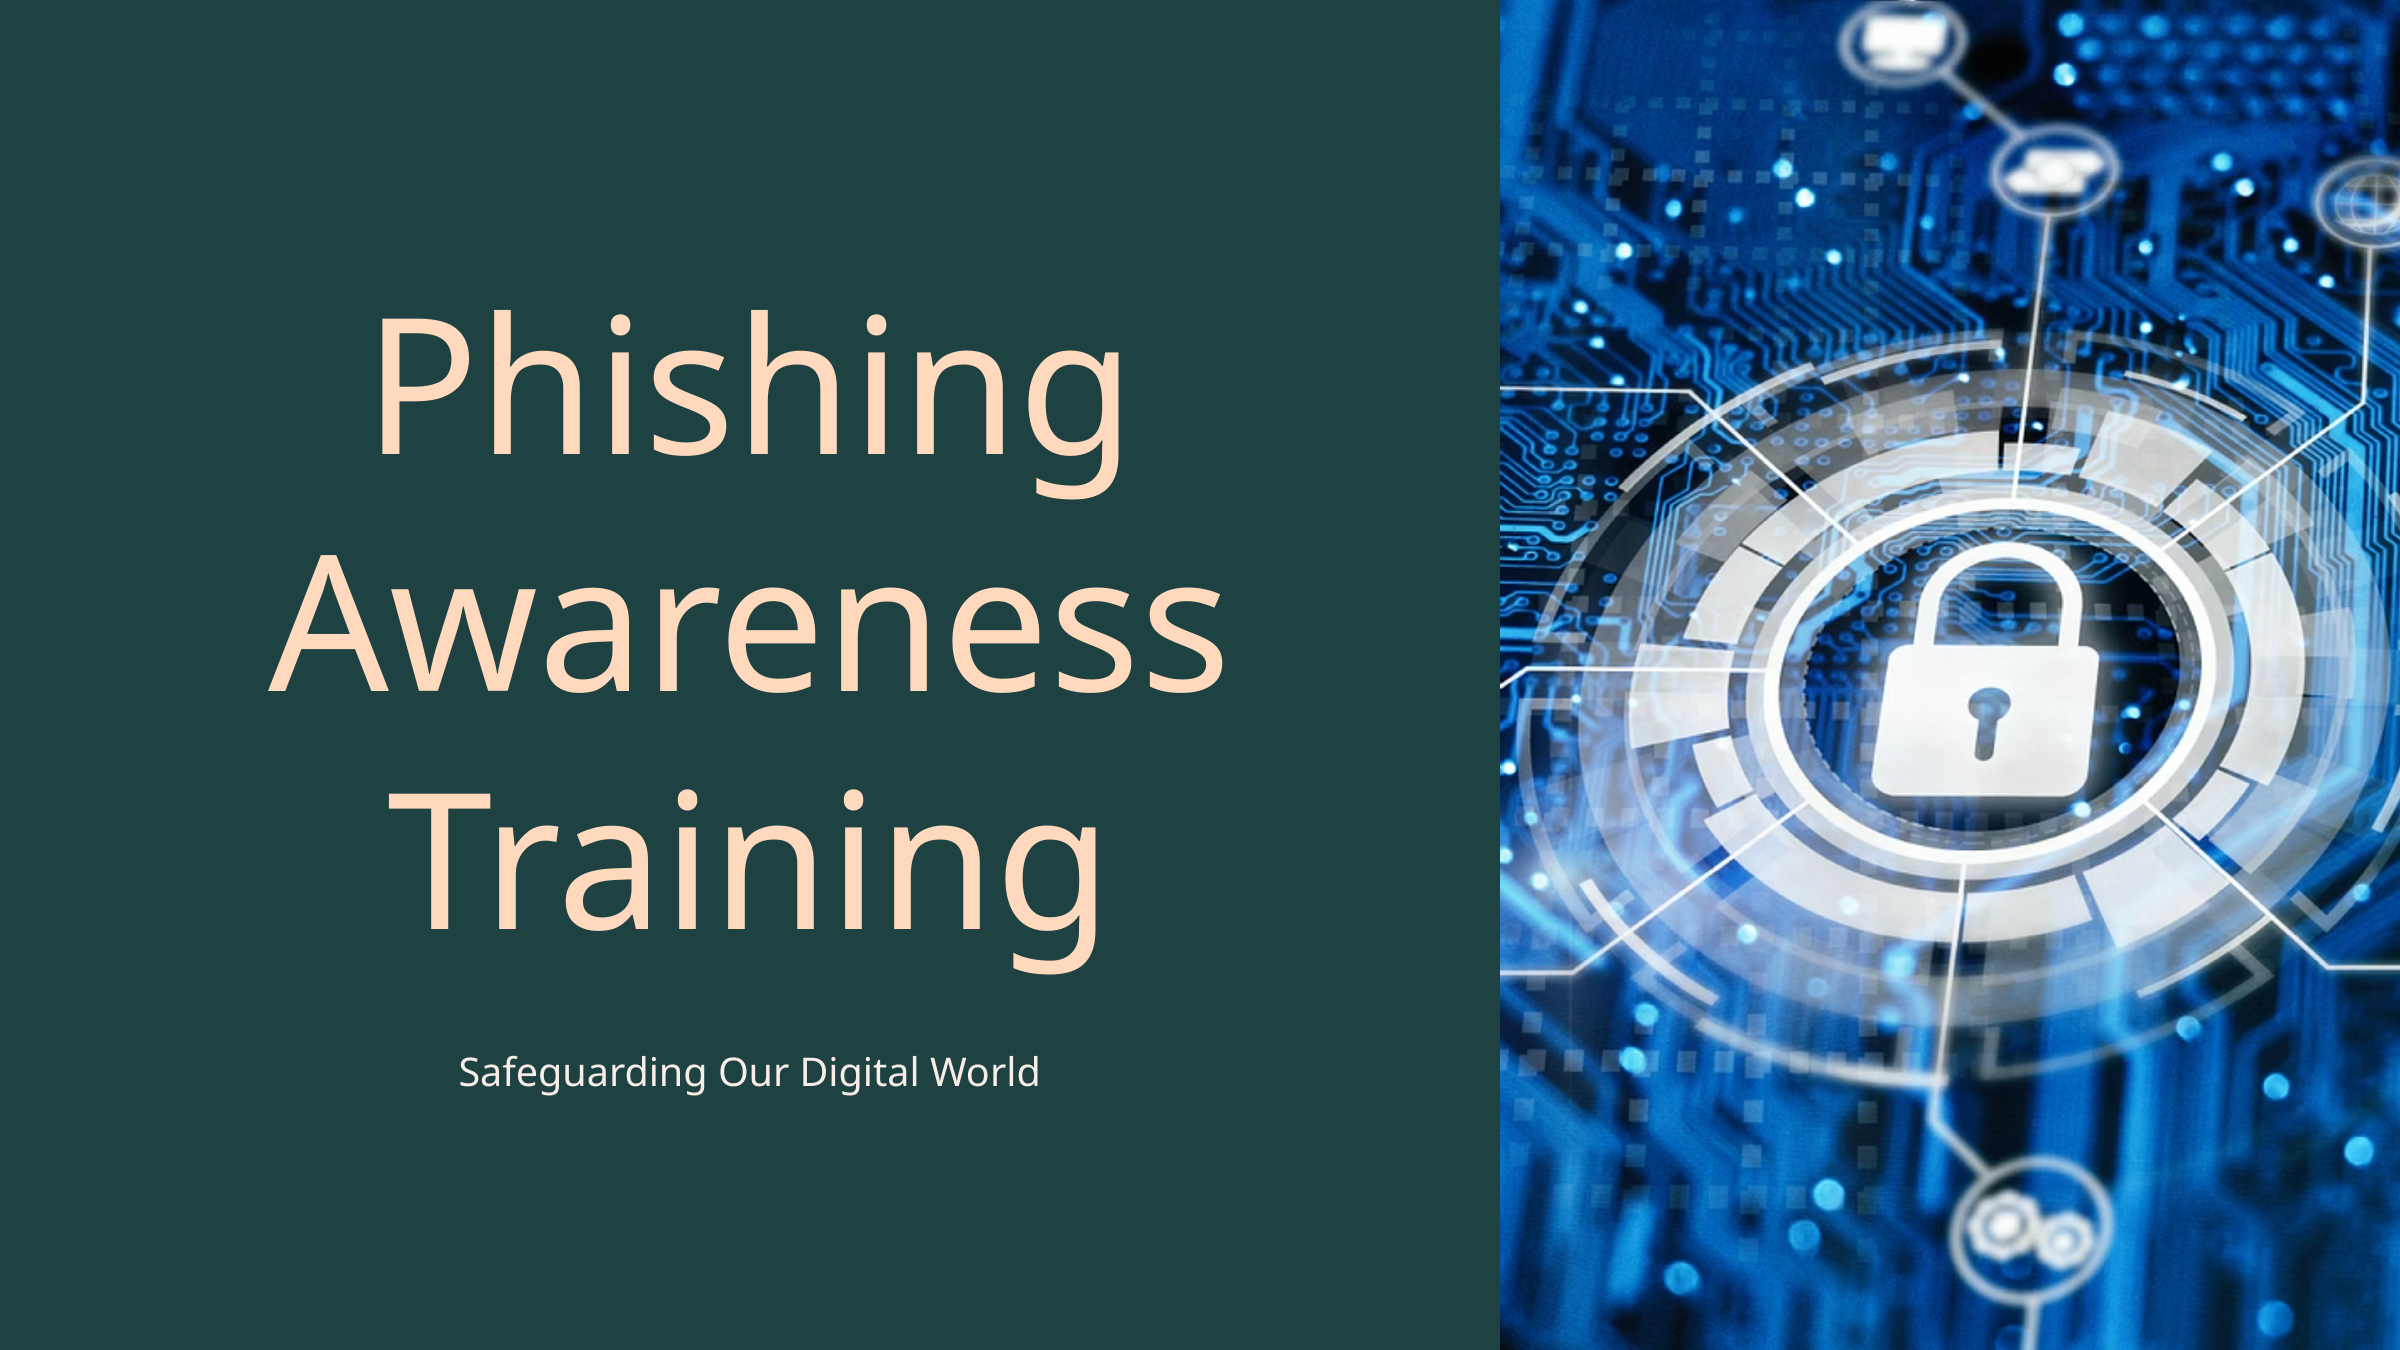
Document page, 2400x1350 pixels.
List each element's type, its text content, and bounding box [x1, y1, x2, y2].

picture [1499, 0, 2400, 1350]
text_box Safeguarding Our Digital World [141, 1030, 1359, 1096]
text_box Phishing Awareness Training [141, 254, 1359, 970]
